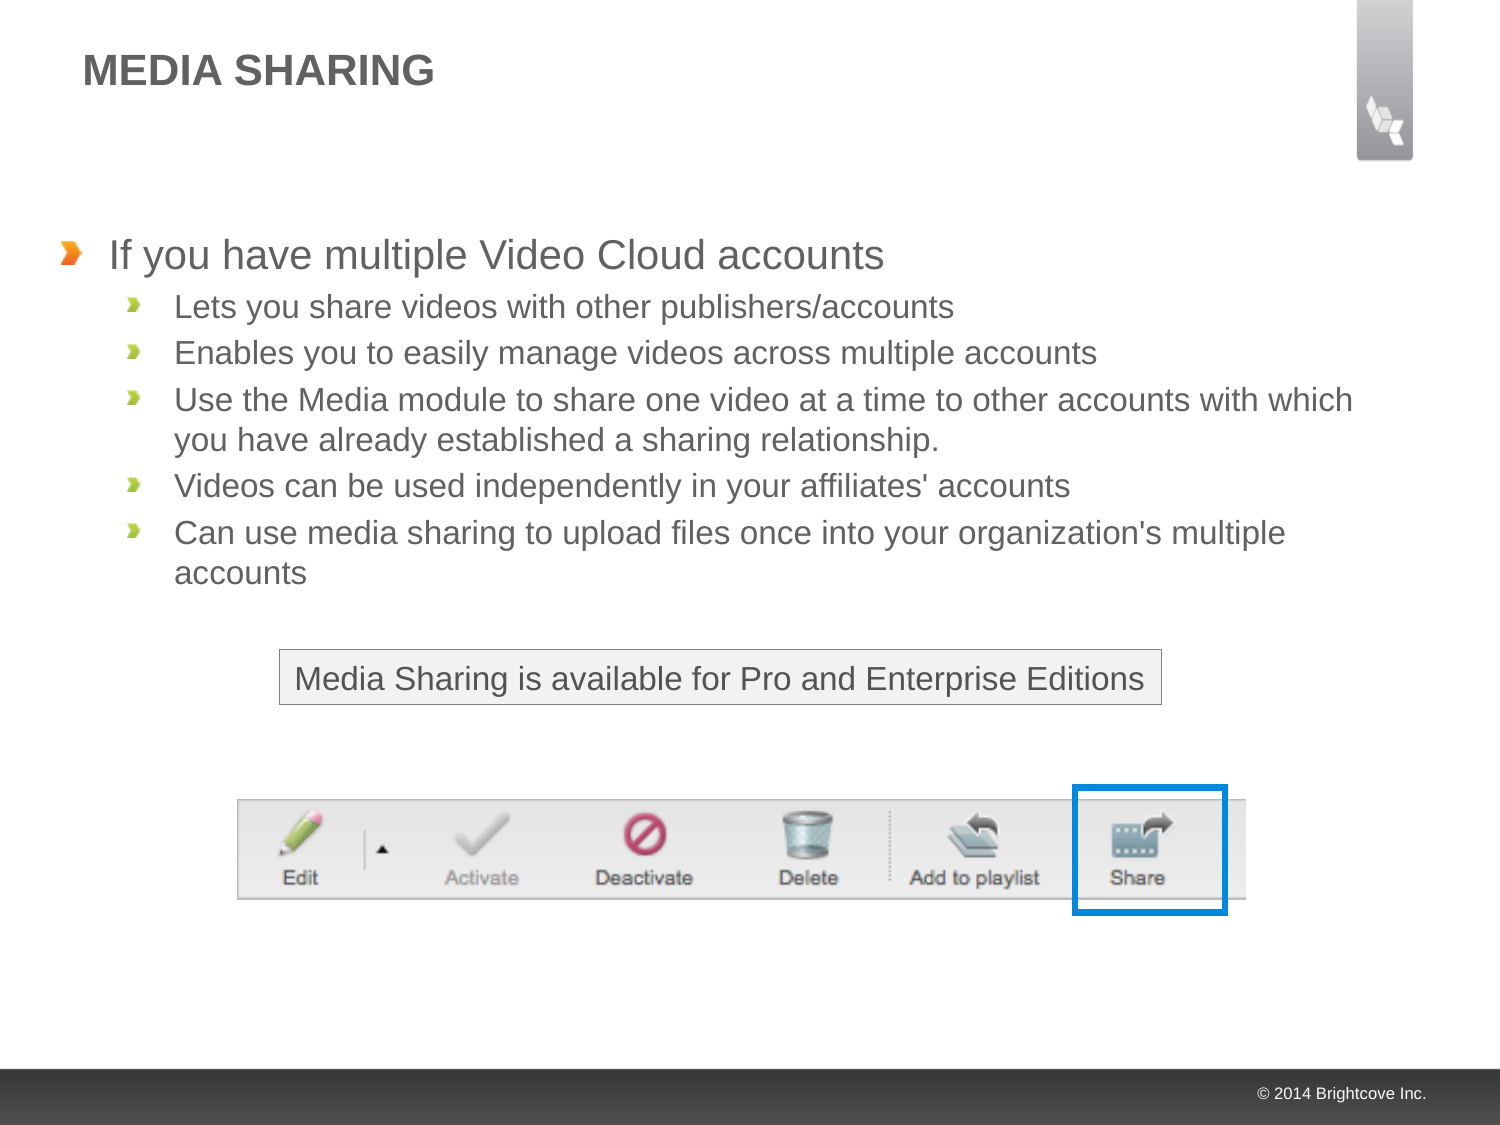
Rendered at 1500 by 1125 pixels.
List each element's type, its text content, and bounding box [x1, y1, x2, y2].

list If you have multiple Video Cloud accounts Lets you share videos with other publishers/accounts Enables you to easily manage videos across multiple accounts Use the Media module to share one video at a time to other accounts with which you have already established a sharing relationship. Videos can be used independently in your affiliates' accounts Can use media sharing to upload files once into your organization's multiple accounts [46, 220, 1422, 937]
text_box Media Sharing is available for Pro and Enterprise Editions [279, 649, 1162, 705]
title Media Sharing [66, 34, 1322, 203]
text_box [1074, 787, 1225, 798]
text_box [1074, 909, 1225, 913]
picture [0, 0, 1500, 1125]
